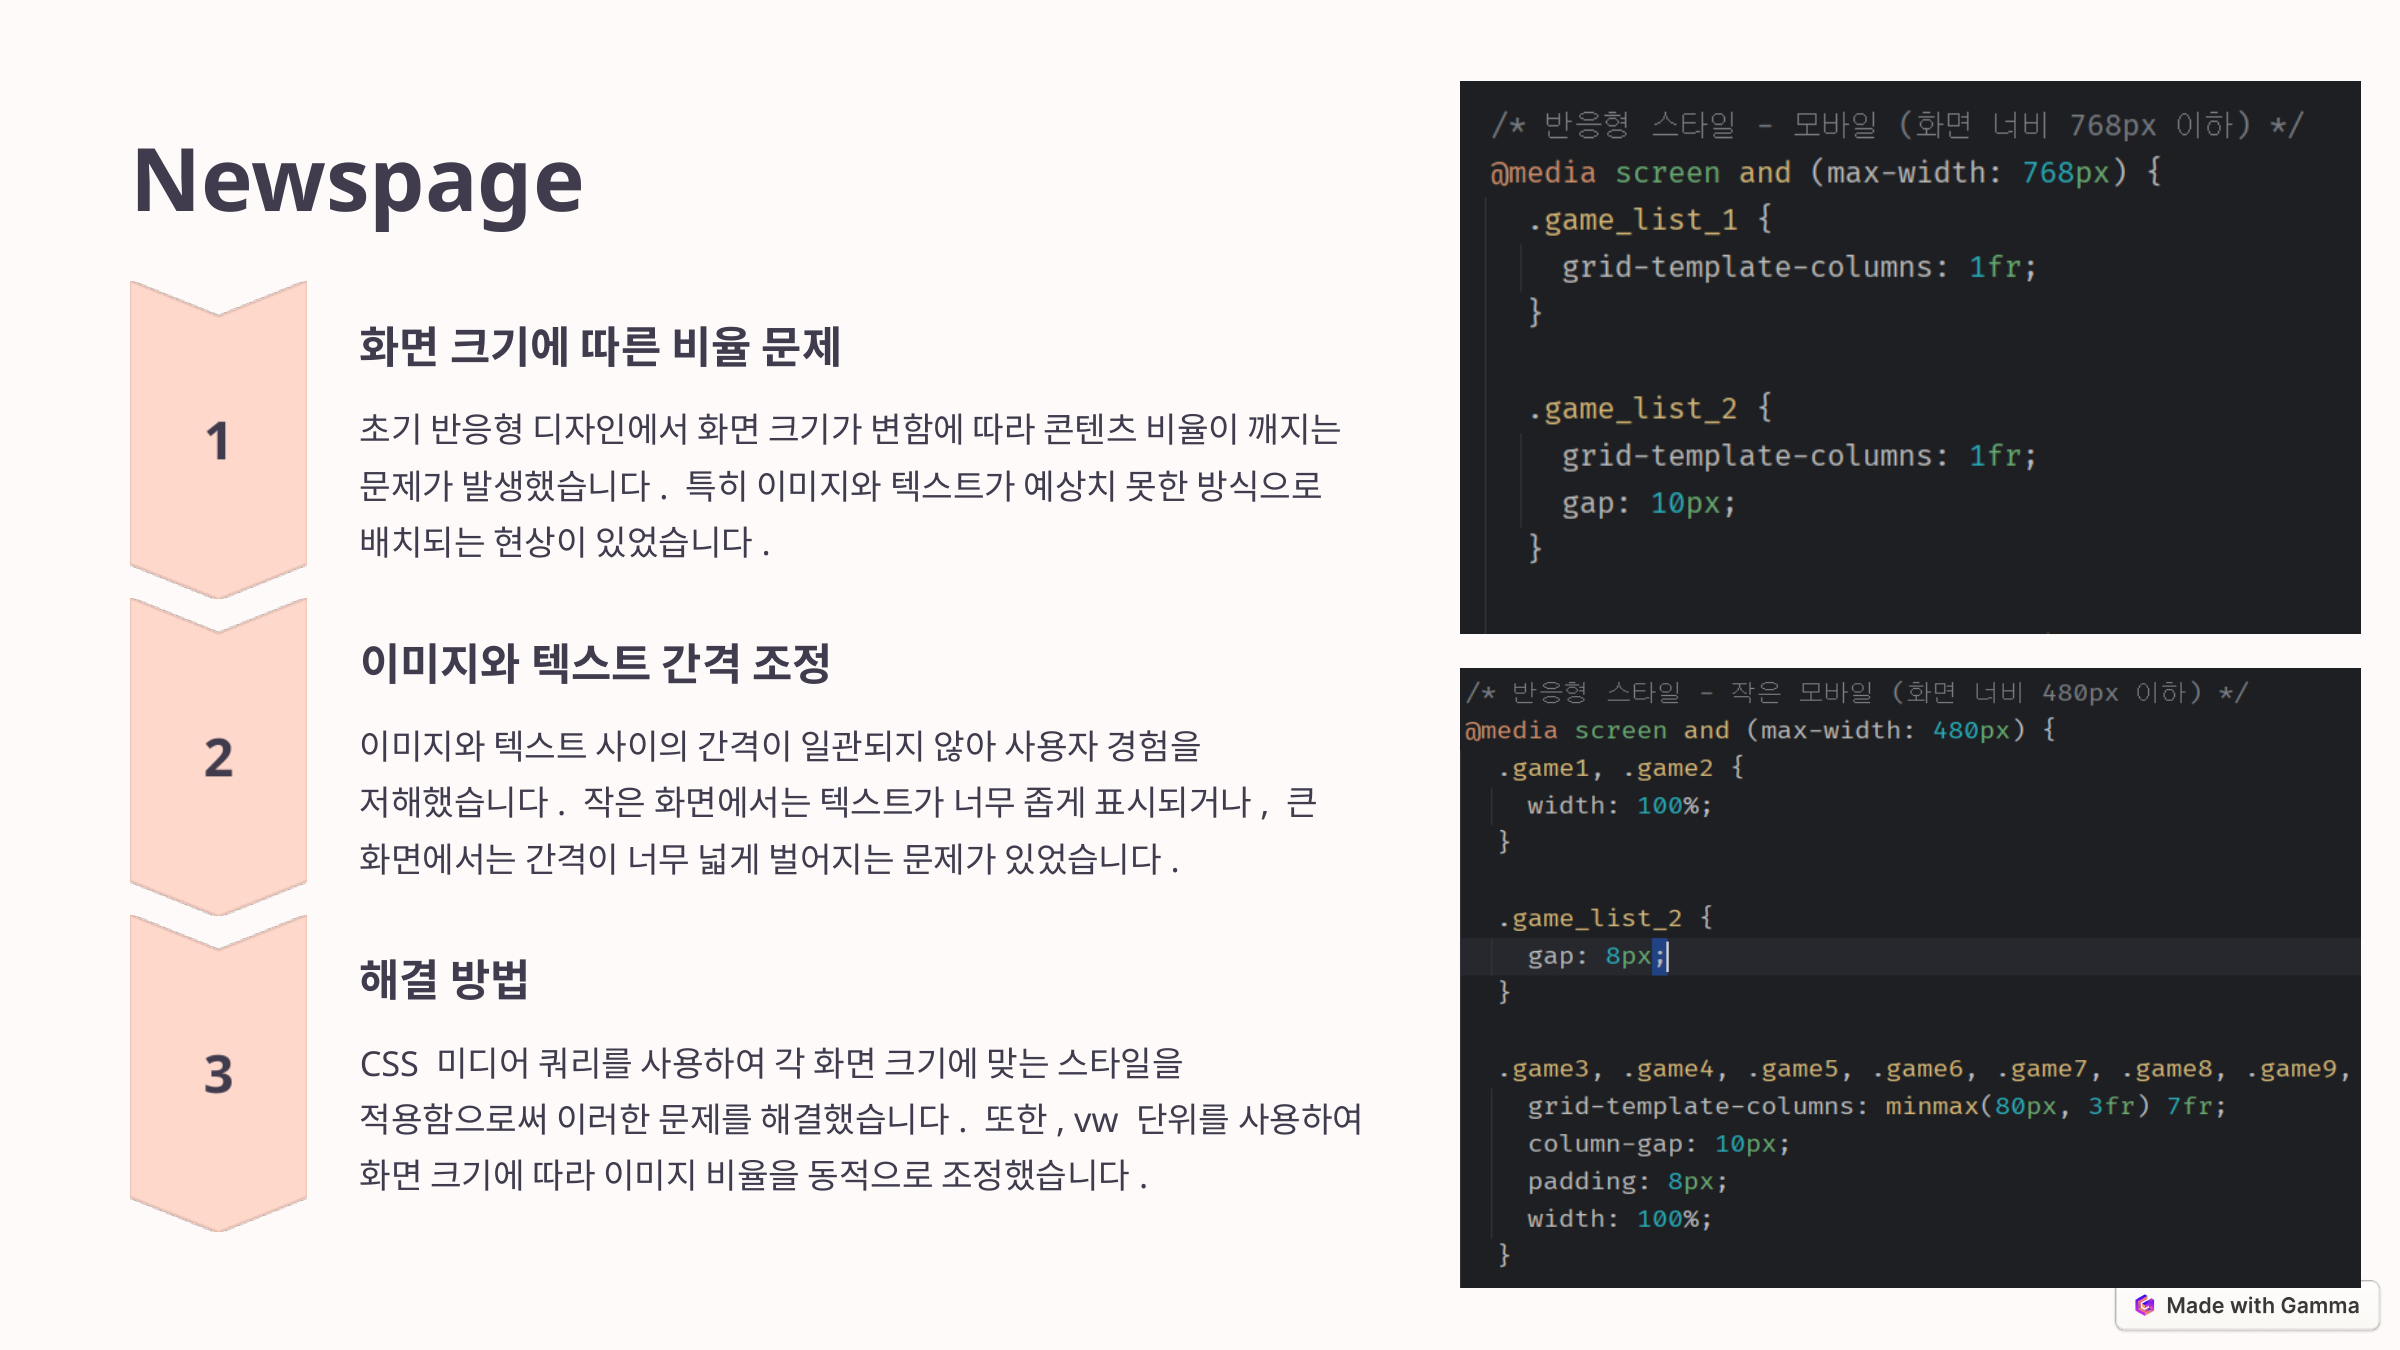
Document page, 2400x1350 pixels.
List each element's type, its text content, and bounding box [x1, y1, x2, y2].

text_box CSS 미디어 쿼리를 사용하여 각 화면 크기에 맞는 스타일을 적용함으로써 이러한 문제를 해결했습니다. 또한, vw 단위를 사용하여 화면 크기에 따라 이미지 비율을 동적으로 조정했습니다. [359, 1026, 1370, 1197]
text_box 초기 반응형 디자인에서 화면 크기가 변함에 따라 콘텐츠 비율이 깨지는 문제가 발생했습니다. 특히 이미지와 텍스트가 예상치 못한 방식으로 배치되는 현상이 있었습니다. [359, 393, 1370, 563]
text_box 해결 방법 [359, 950, 802, 1006]
text_box 화면 크기에 따른 비율 문제 [359, 316, 849, 373]
picture [1460, 668, 2389, 1339]
text_box Newspage [130, 118, 1014, 229]
picture [1460, 81, 2361, 634]
picture [130, 281, 307, 1232]
text_box 이미지와 텍스트 간격 조정 [359, 633, 839, 689]
text_box 이미지와 텍스트 사이의 간격이 일관되지 않아 사용자 경험을 저해했습니다. 작은 화면에서는 텍스트가 너무 좁게 표시되거나, 큰 화면에서는 간격이 너무 넓게 벌어지는 문제가 있었습니다. [359, 710, 1370, 880]
